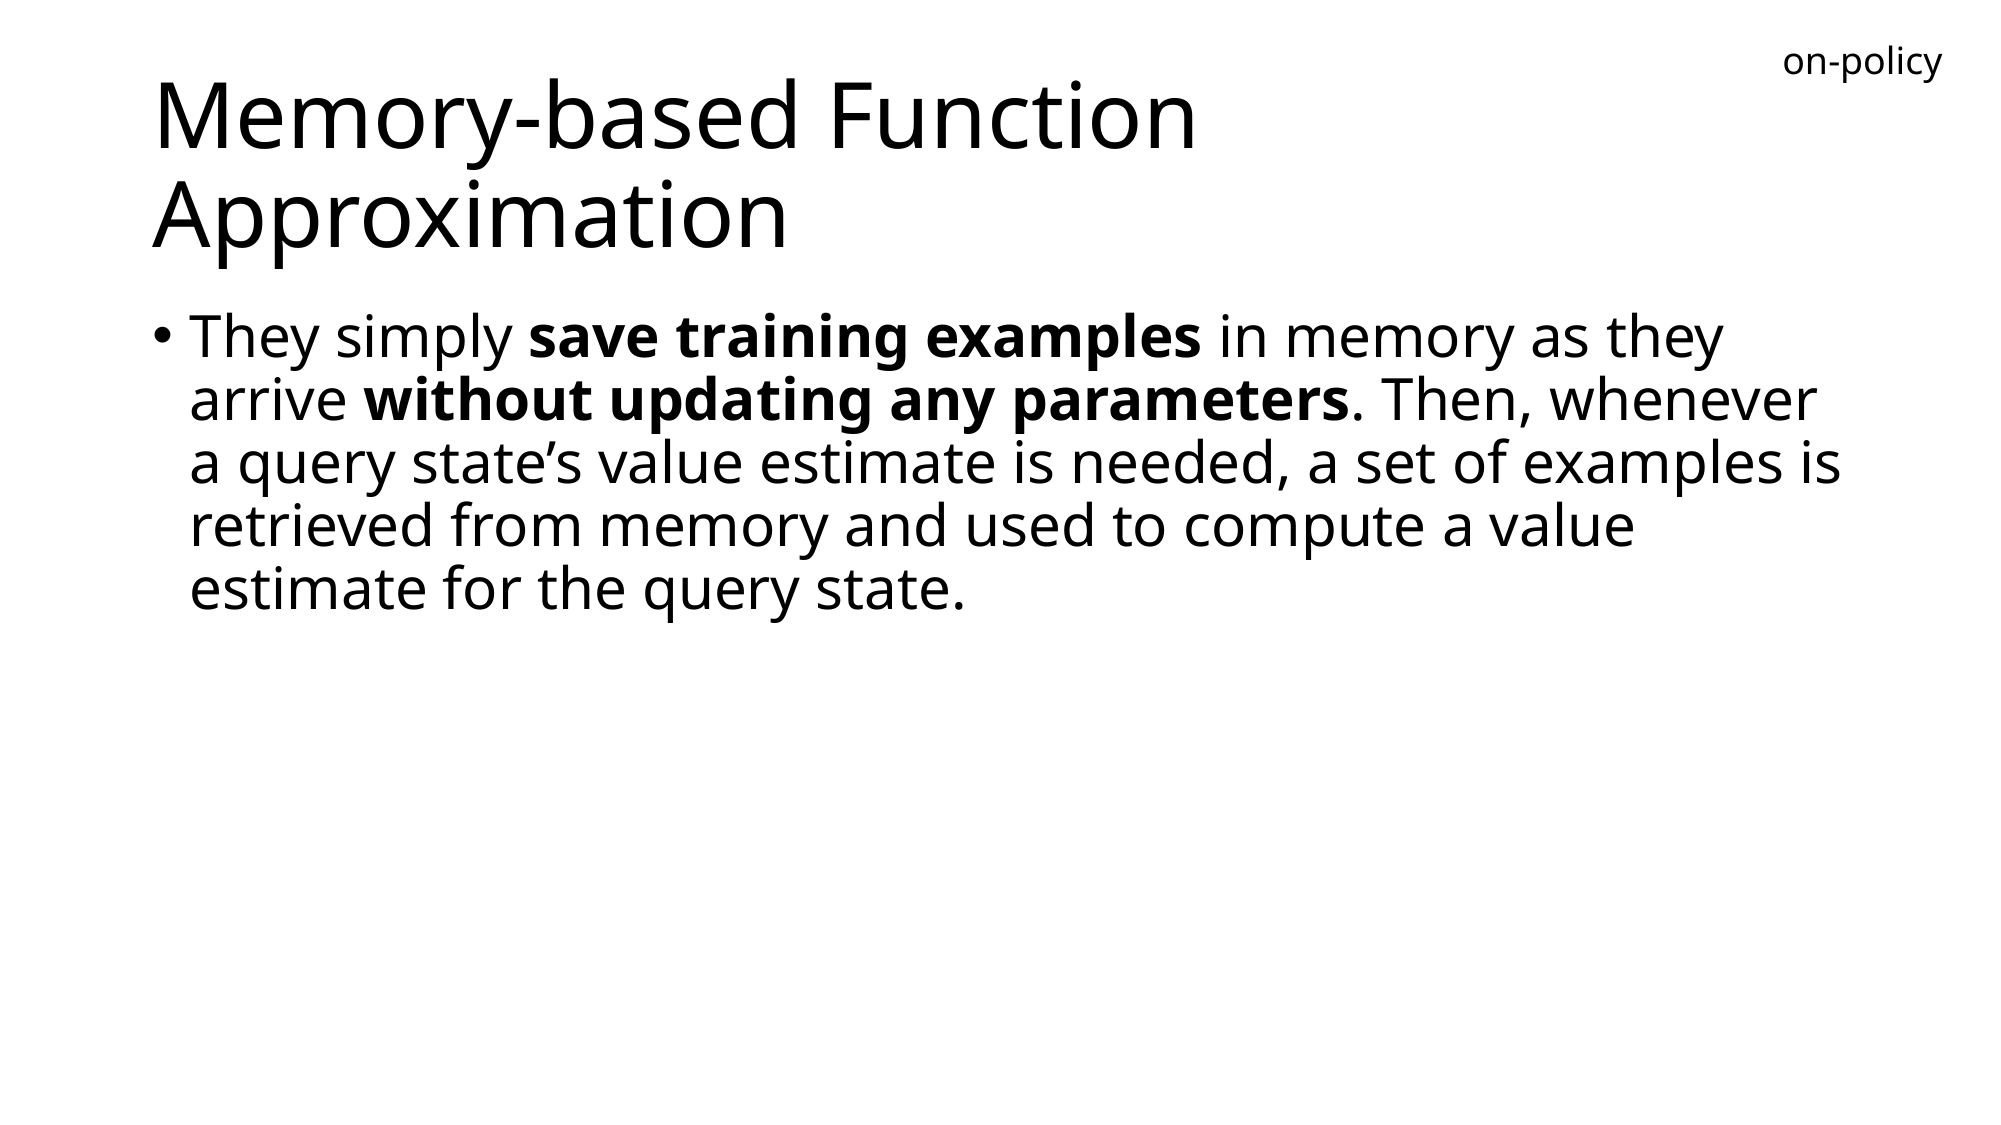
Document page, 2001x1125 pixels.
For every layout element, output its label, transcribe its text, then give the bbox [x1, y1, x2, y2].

text_box on-policy [1767, 29, 1958, 90]
title Memory-based Function Approximation [137, 59, 1863, 278]
list They simply save training examples in memory as they arrive without updating any parameters. Then, whenever a query state’s value estimate is needed, a set of examples is retrieved from memory and used to compute a value estimate for the query state. [137, 299, 1863, 1014]
